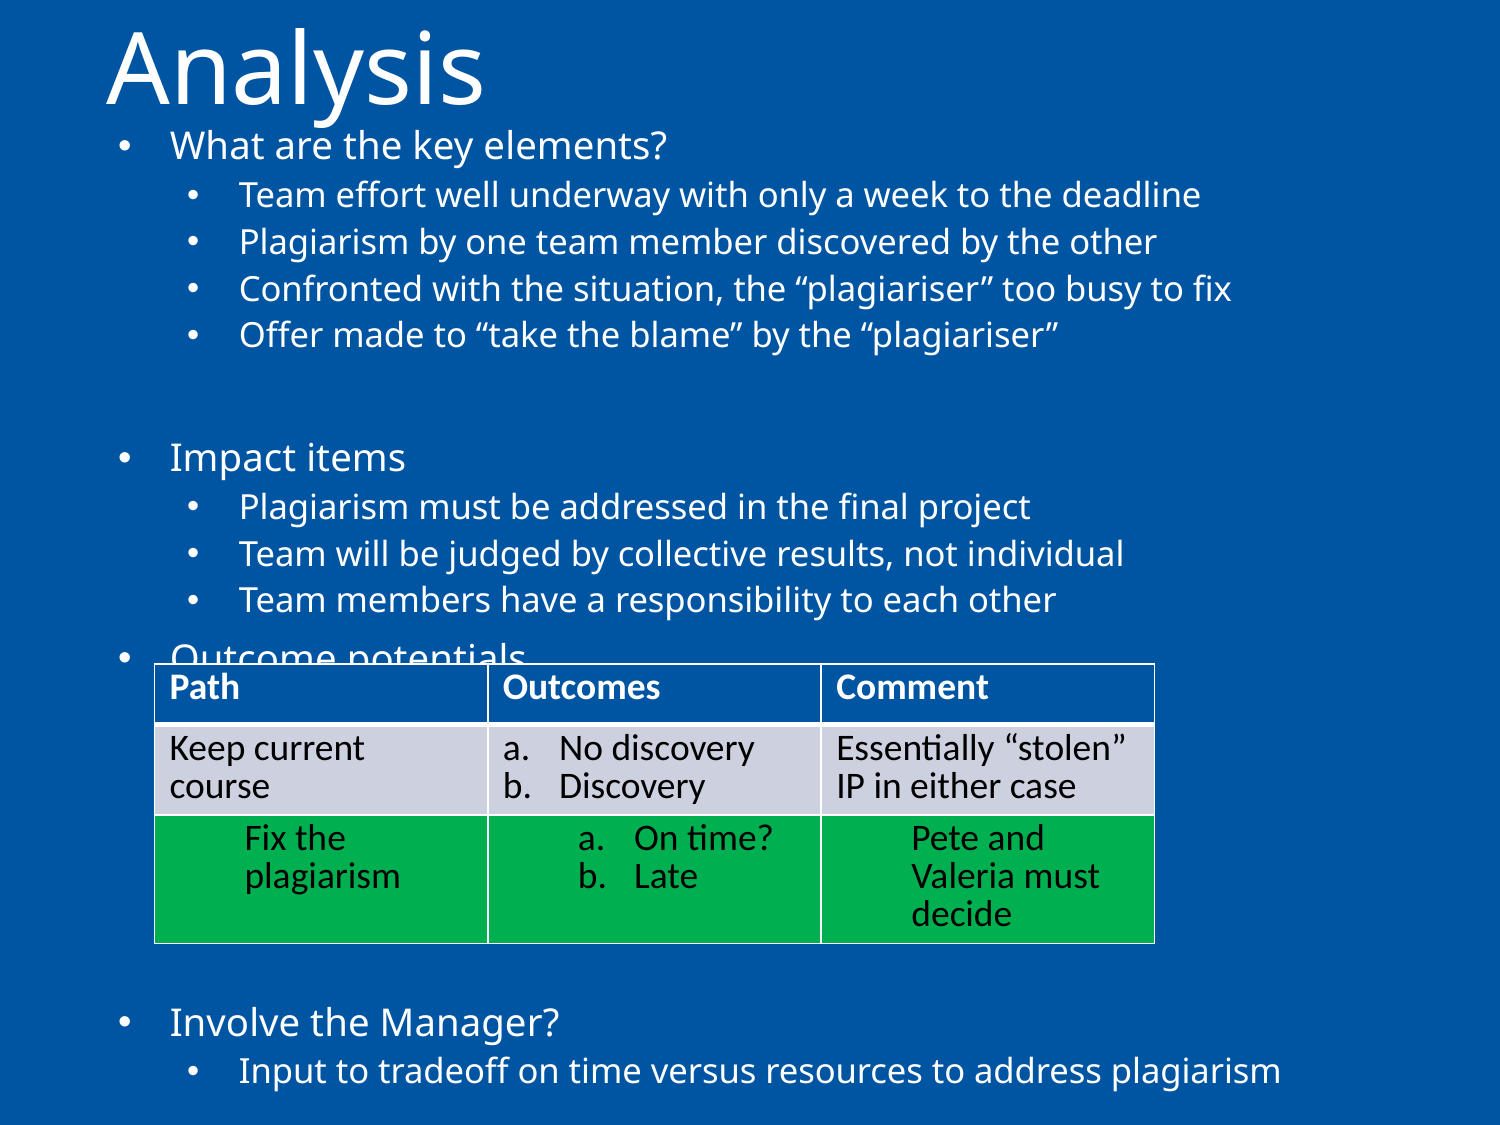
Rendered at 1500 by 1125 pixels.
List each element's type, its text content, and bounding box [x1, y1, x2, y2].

table_header Comment [822, 665, 1154, 722]
table_header Path [155, 665, 487, 722]
table_cell Pete and Valeria must decide [822, 816, 1154, 943]
list What are the key elements? Team effort well underway with only a week to the deadline Plagiarism by one team member discovered by the other Confronted with the situation, the “plagiariser” too busy to fix Offer made to “take the blame” by the “plagiariser” Impact items Plagiarism must be addressed in the final project Team will be judged by collective results, not individual Team members have a responsibility to each other Outcome potentials Involve the Manager? Input to tradeoff on time versus resources to address plagiarism [103, 119, 1439, 1102]
table_cell No discovery Discovery [489, 727, 820, 814]
table_header Outcomes [489, 665, 820, 722]
table_cell On time? Late [489, 816, 820, 943]
table_cell Keep current course [155, 727, 487, 814]
title Analysis [91, 0, 1385, 146]
table_cell Fix the plagiarism [155, 816, 487, 943]
table_cell Essentially “stolen” IP in either case [822, 727, 1154, 814]
